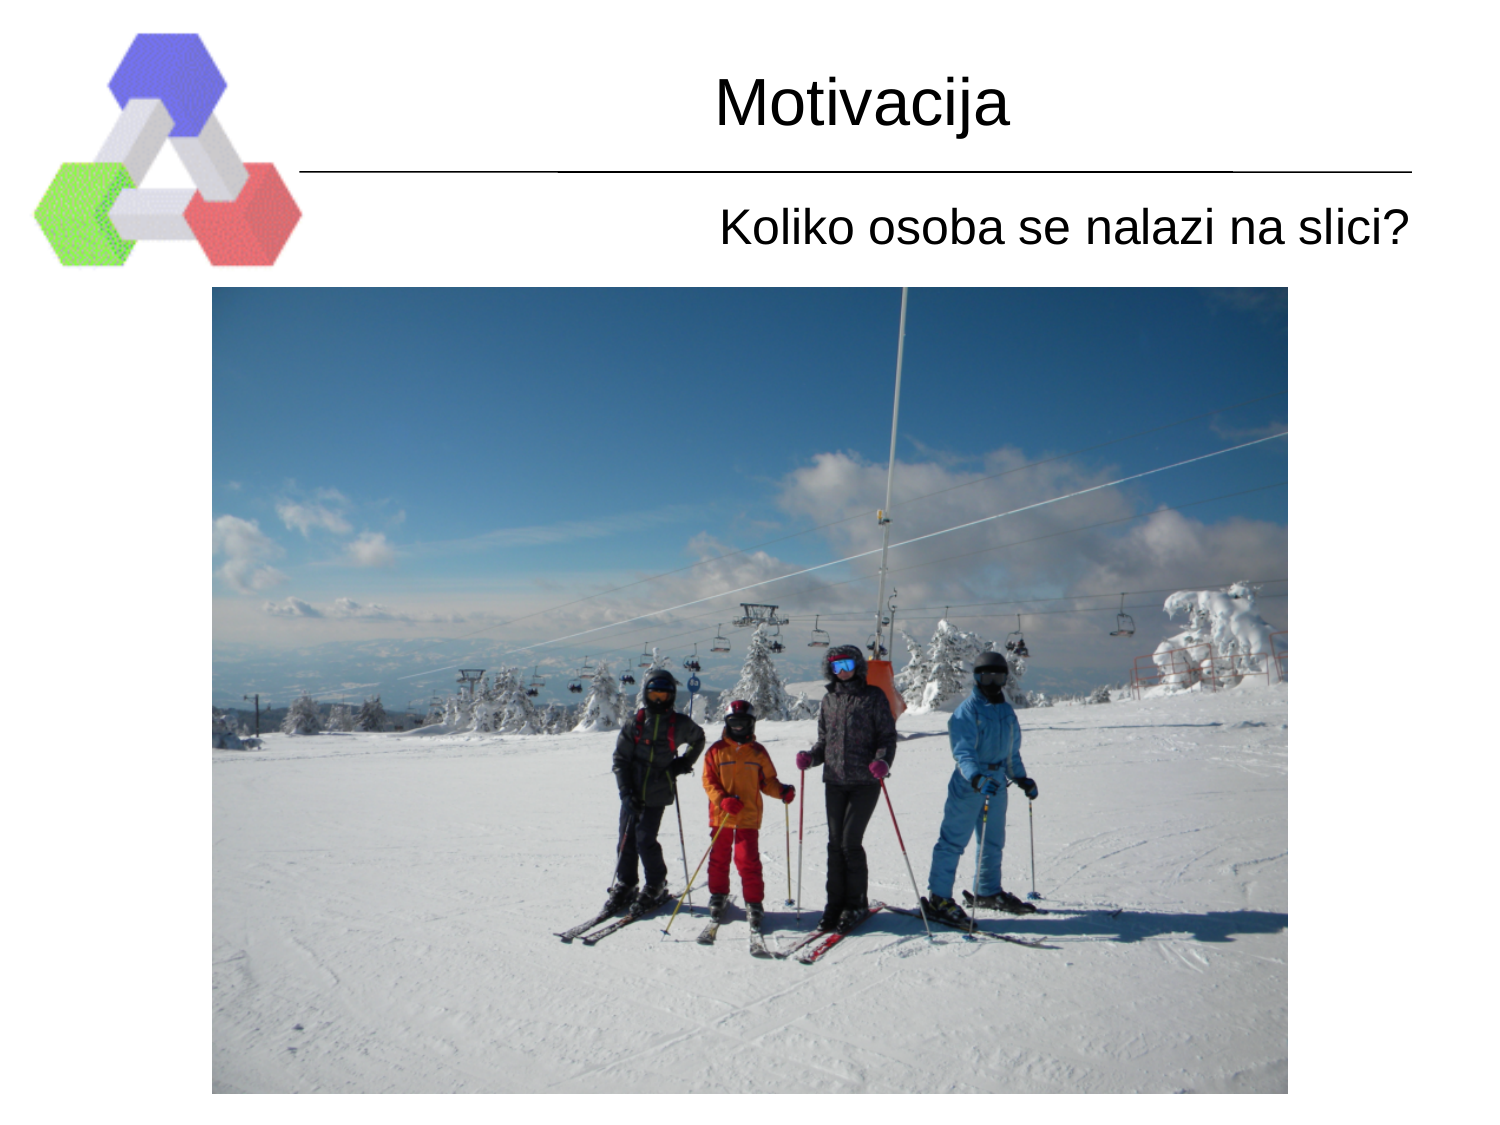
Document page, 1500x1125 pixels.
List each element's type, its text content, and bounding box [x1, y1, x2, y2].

text_box Motivacija [300, 42, 1425, 155]
text_box Koliko osoba se nalazi na slici? [337, 186, 1425, 262]
picture [0, 0, 1500, 1125]
